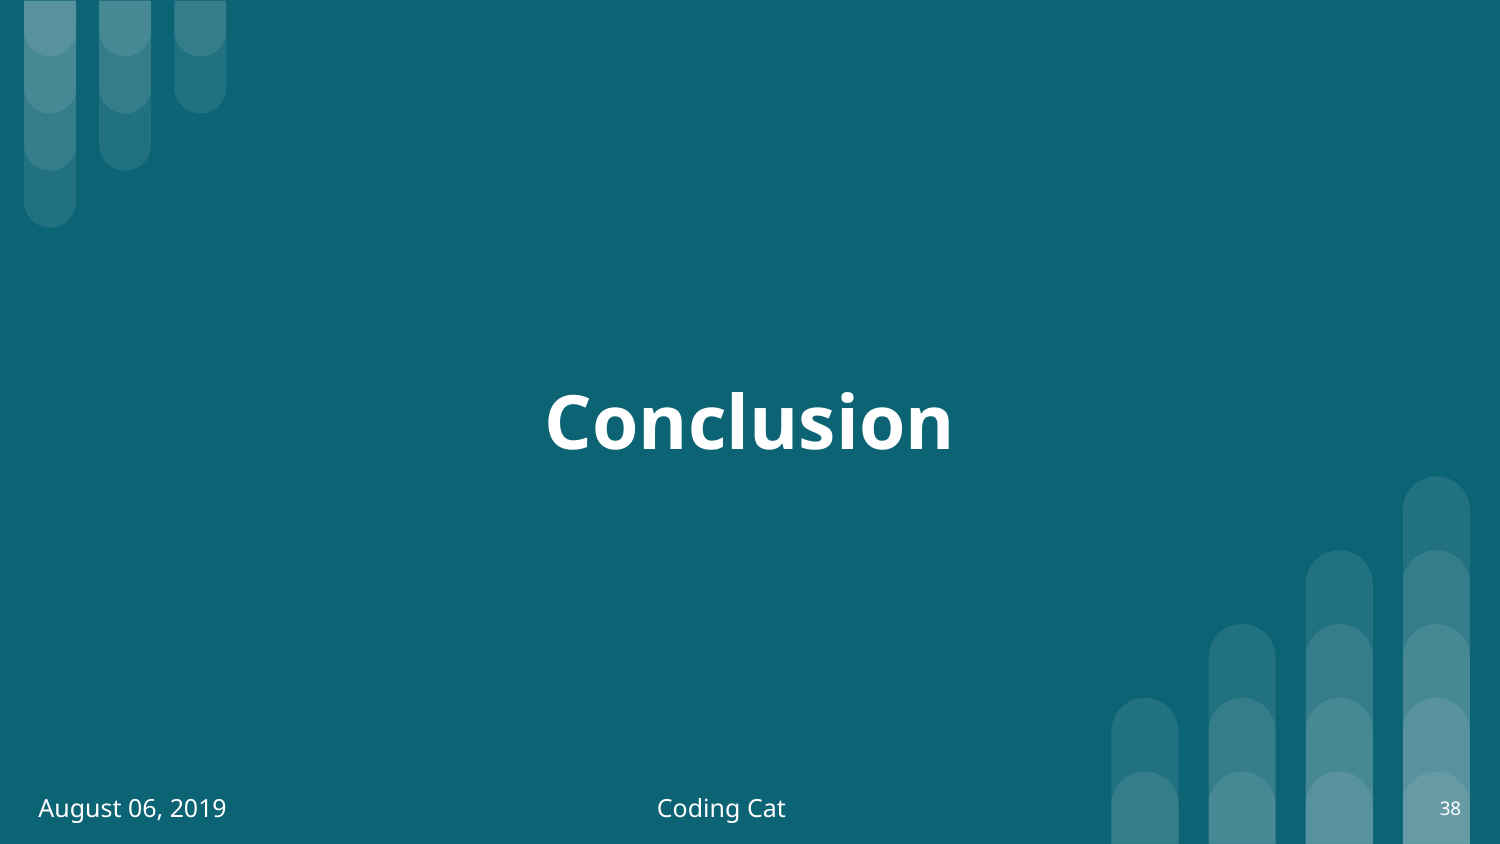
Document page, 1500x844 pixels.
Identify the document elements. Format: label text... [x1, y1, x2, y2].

text_box Coding Cat [588, 777, 855, 842]
title Conclusion [0, 0, 1500, 842]
text_box August 06, 2019 [0, 777, 266, 842]
slide_number 38 [1386, 777, 1477, 842]
